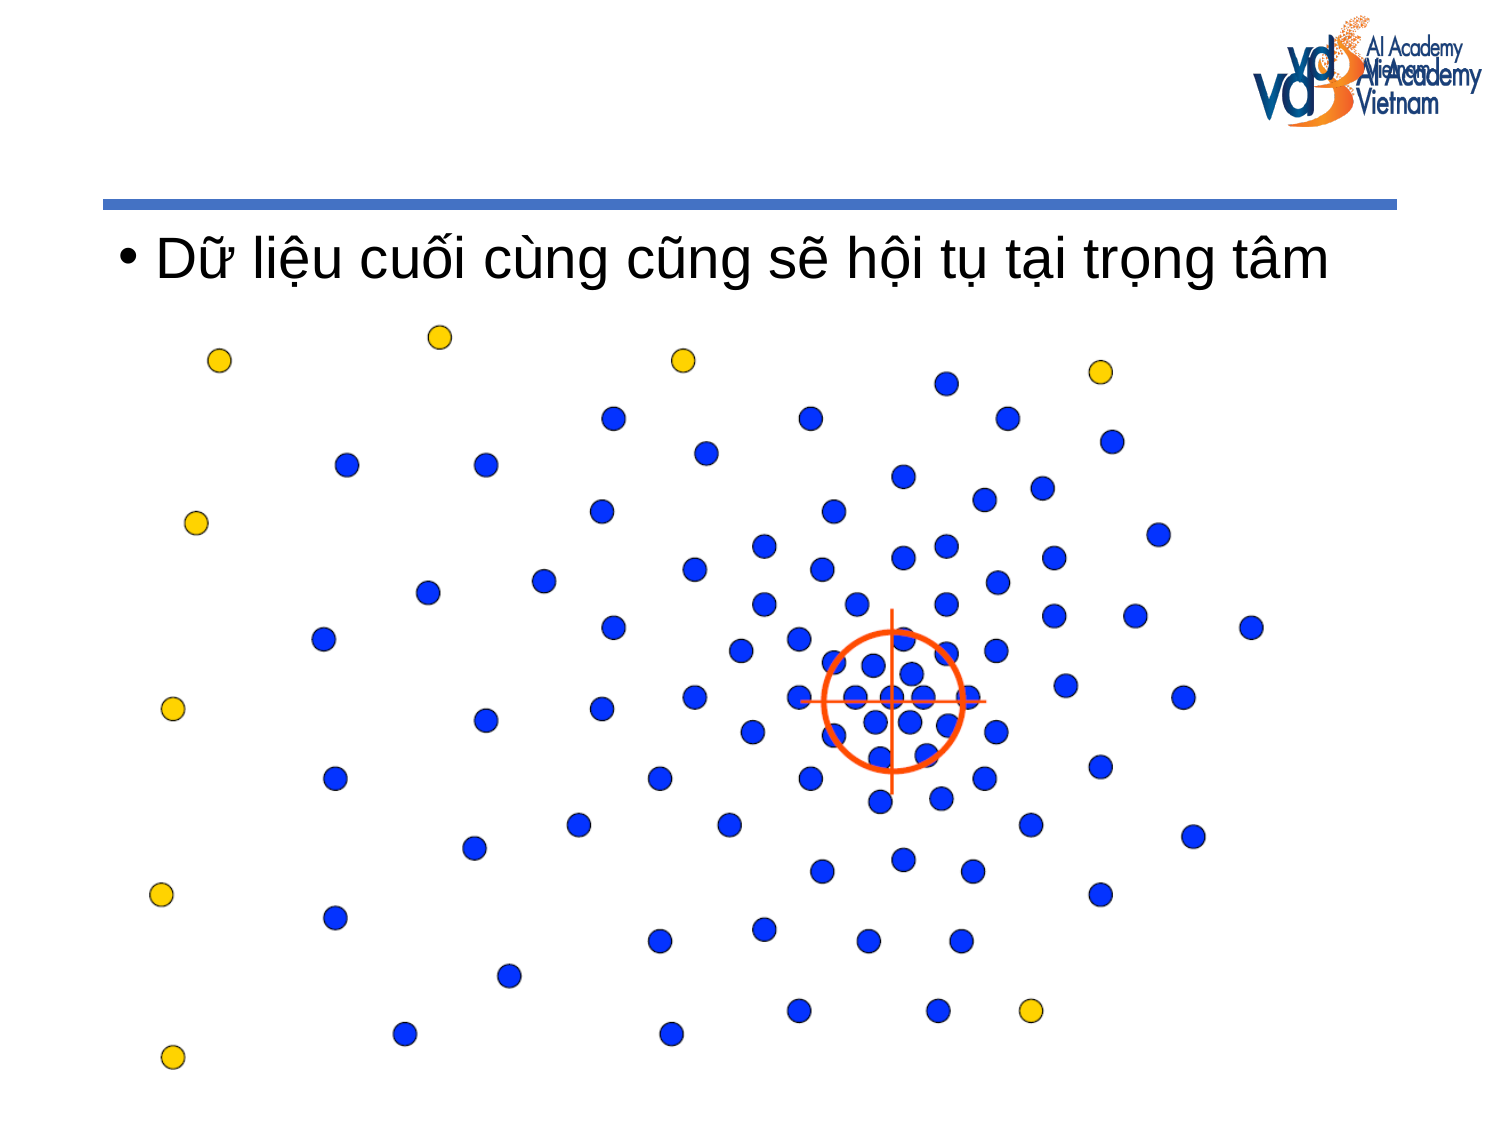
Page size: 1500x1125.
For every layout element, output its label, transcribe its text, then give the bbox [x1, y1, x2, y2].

picture [1253, 15, 1482, 127]
list Dữ liệu cuối cùng cũng sẽ hội tụ tại trọng tâm [103, 212, 1397, 1025]
picture [49, 312, 1380, 1078]
